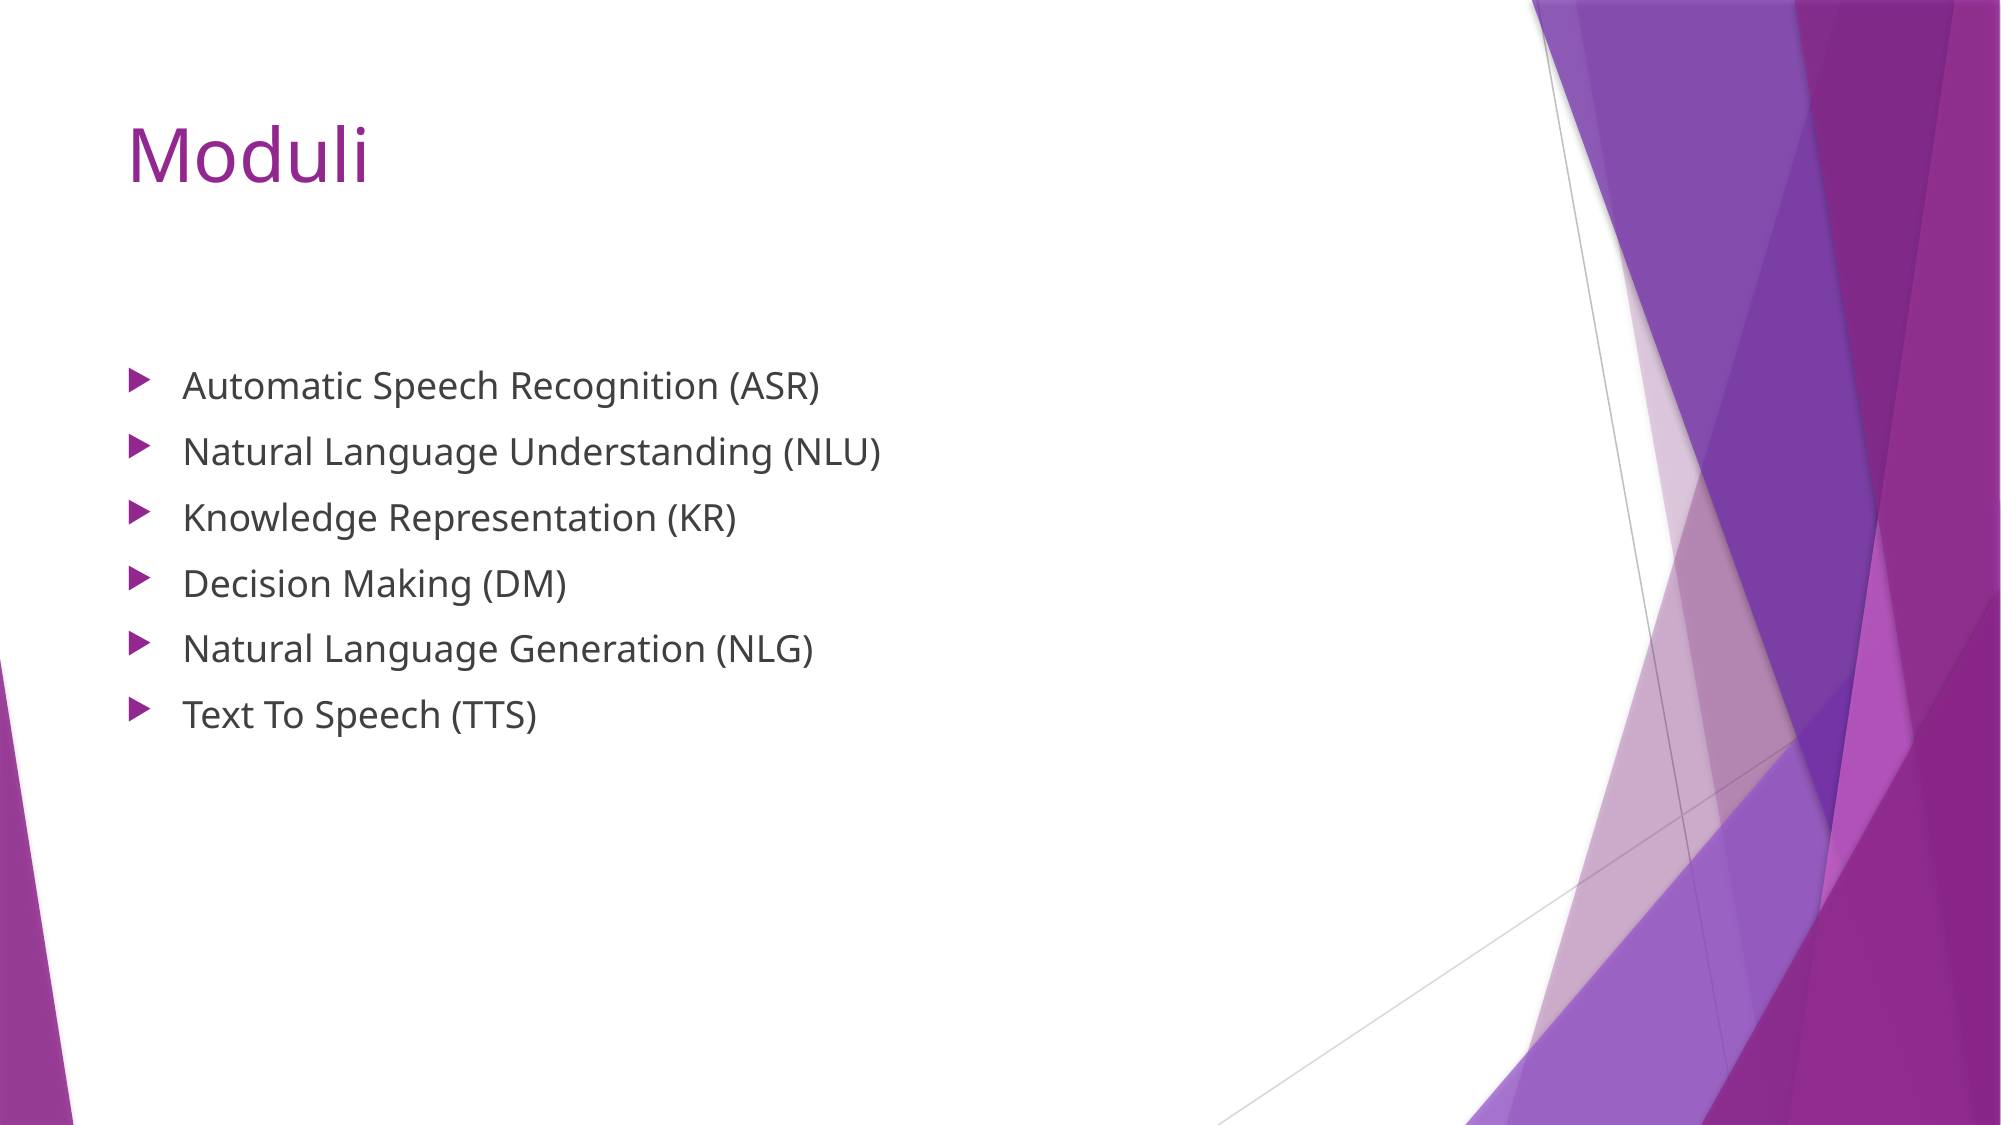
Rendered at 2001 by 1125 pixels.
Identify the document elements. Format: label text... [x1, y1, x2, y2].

title Moduli [111, 99, 1522, 317]
list Automatic Speech Recognition (ASR) Natural Language Understanding (NLU) Knowledge Representation (KR) Decision Making (DM) Natural Language Generation (NLG) Text To Speech (TTS) [111, 354, 1522, 992]
